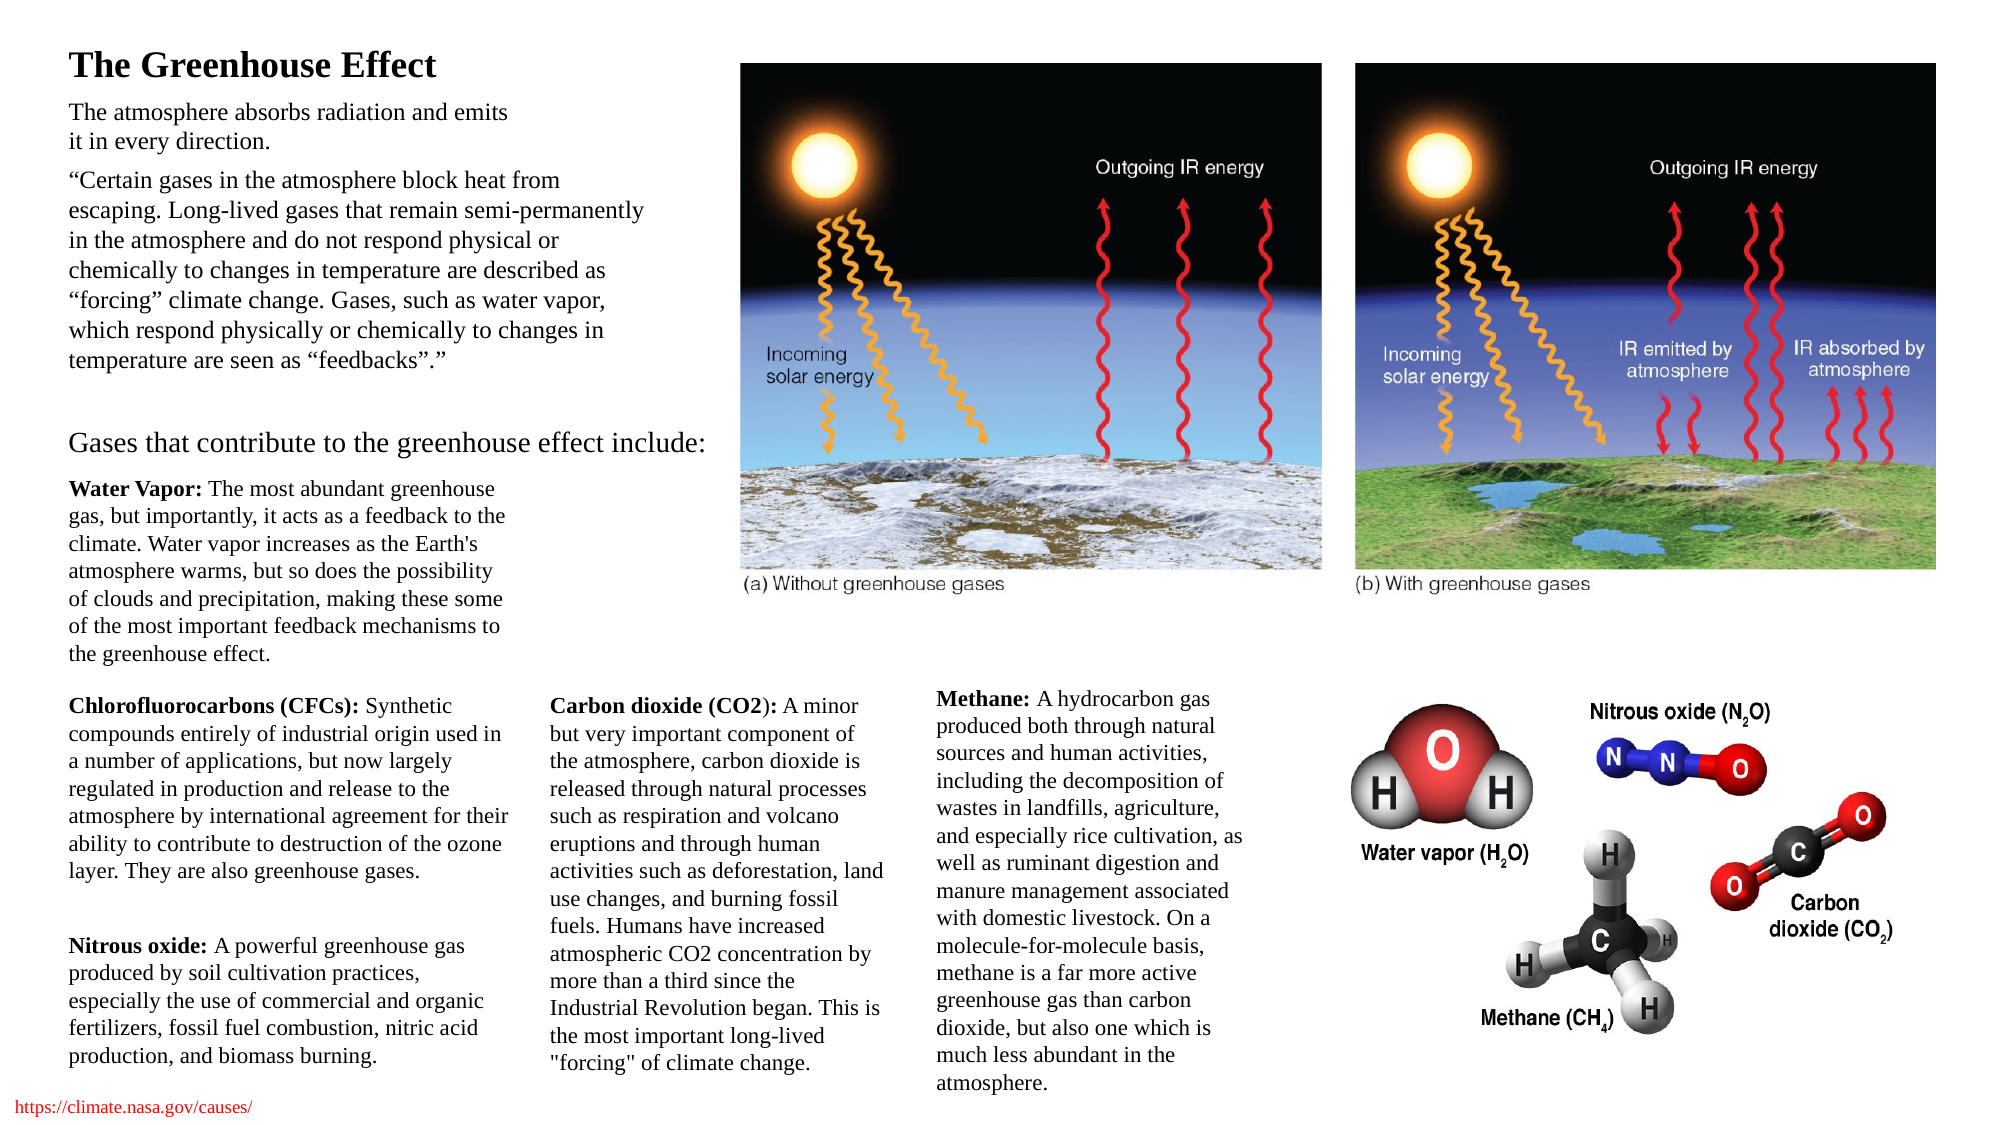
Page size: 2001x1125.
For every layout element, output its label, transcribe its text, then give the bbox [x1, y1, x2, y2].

text_box Nitrous oxide: A powerful greenhouse gas produced by soil cultivation practices, especially the use of commercial and organic fertilizers, fossil fuel combustion, nitric acid production, and biomass burning. [53, 922, 533, 1075]
text_box https://climate.nasa.gov/causes/ [0, 1087, 641, 1125]
text_box “Certain gases in the atmosphere block heat from escaping. Long-lived gases that remain semi-permanently in the atmosphere and do not respond physical or chemically to changes in temperature are described as “forcing” climate change. Gases, such as water vapor, which respond physically or chemically to changes in temperature are seen as “feedbacks”.” [53, 156, 661, 381]
text_box Carbon dioxide (CO2): A minor but very important component of the atmosphere, carbon dioxide is released through natural processes such as respiration and volcano eruptions and through human activities such as deforestation, land use changes, and burning fossil fuels. Humans have increased atmospheric CO2 concentration by more than a third since the Industrial Revolution began. This is the most important long-lived "forcing" of climate change. [535, 683, 902, 1083]
text_box The atmosphere absorbs radiation and emits it in every direction. [53, 87, 533, 163]
picture [740, 63, 1936, 597]
picture [1331, 683, 1906, 1052]
text_box The Greenhouse Effect [53, 32, 533, 87]
text_box Chlorofluorocarbons (CFCs): Synthetic compounds entirely of industrial origin used in a number of applications, but now largely regulated in production and release to the atmosphere by international agreement for their ability to contribute to destruction of the ozone layer. They are also greenhouse gases. [53, 683, 533, 891]
text_box Gases that contribute to the greenhouse effect include: [53, 415, 740, 466]
text_box Methane: A hydrocarbon gas produced both through natural sources and human activities, including the decomposition of wastes in landfills, agriculture, and especially rice cultivation, as well as ruminant digestion and manure management associated with domestic livestock. On a molecule-for-molecule basis, methane is a far more active greenhouse gas than carbon dioxide, but also one which is much less abundant in the atmosphere. [921, 675, 1271, 1103]
text_box Water Vapor: The most abundant greenhouse gas, but importantly, it acts as a feedback to the climate. Water vapor increases as the Earth's atmosphere warms, but so does the possibility of clouds and precipitation, making these some of the most important feedback mechanisms to the greenhouse effect. [53, 466, 533, 674]
